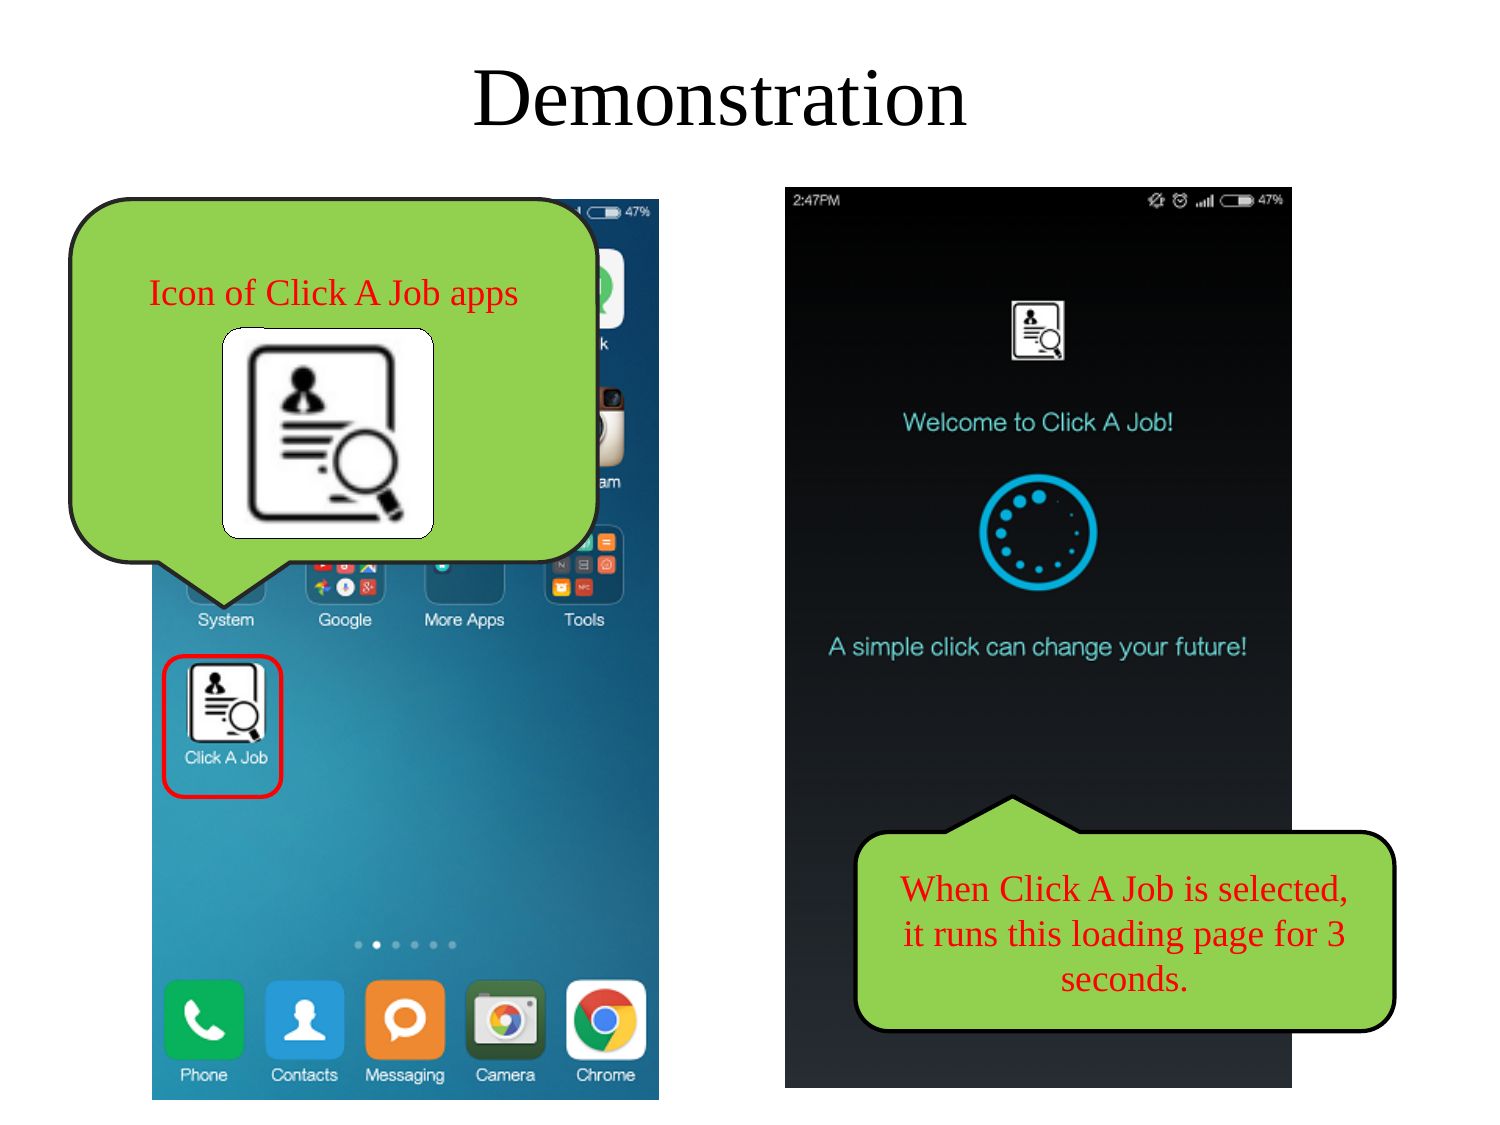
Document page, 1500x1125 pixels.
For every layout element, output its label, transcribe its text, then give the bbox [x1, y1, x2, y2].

picture [152, 198, 659, 1100]
text_box Icon of Click A Job apps [68, 197, 153, 565]
picture [784, 187, 1292, 1088]
text_box Demonstration [81, 35, 1360, 150]
text_box When Click A Job is selected, it runs this loading page for 3 seconds. [1297, 829, 1397, 1034]
